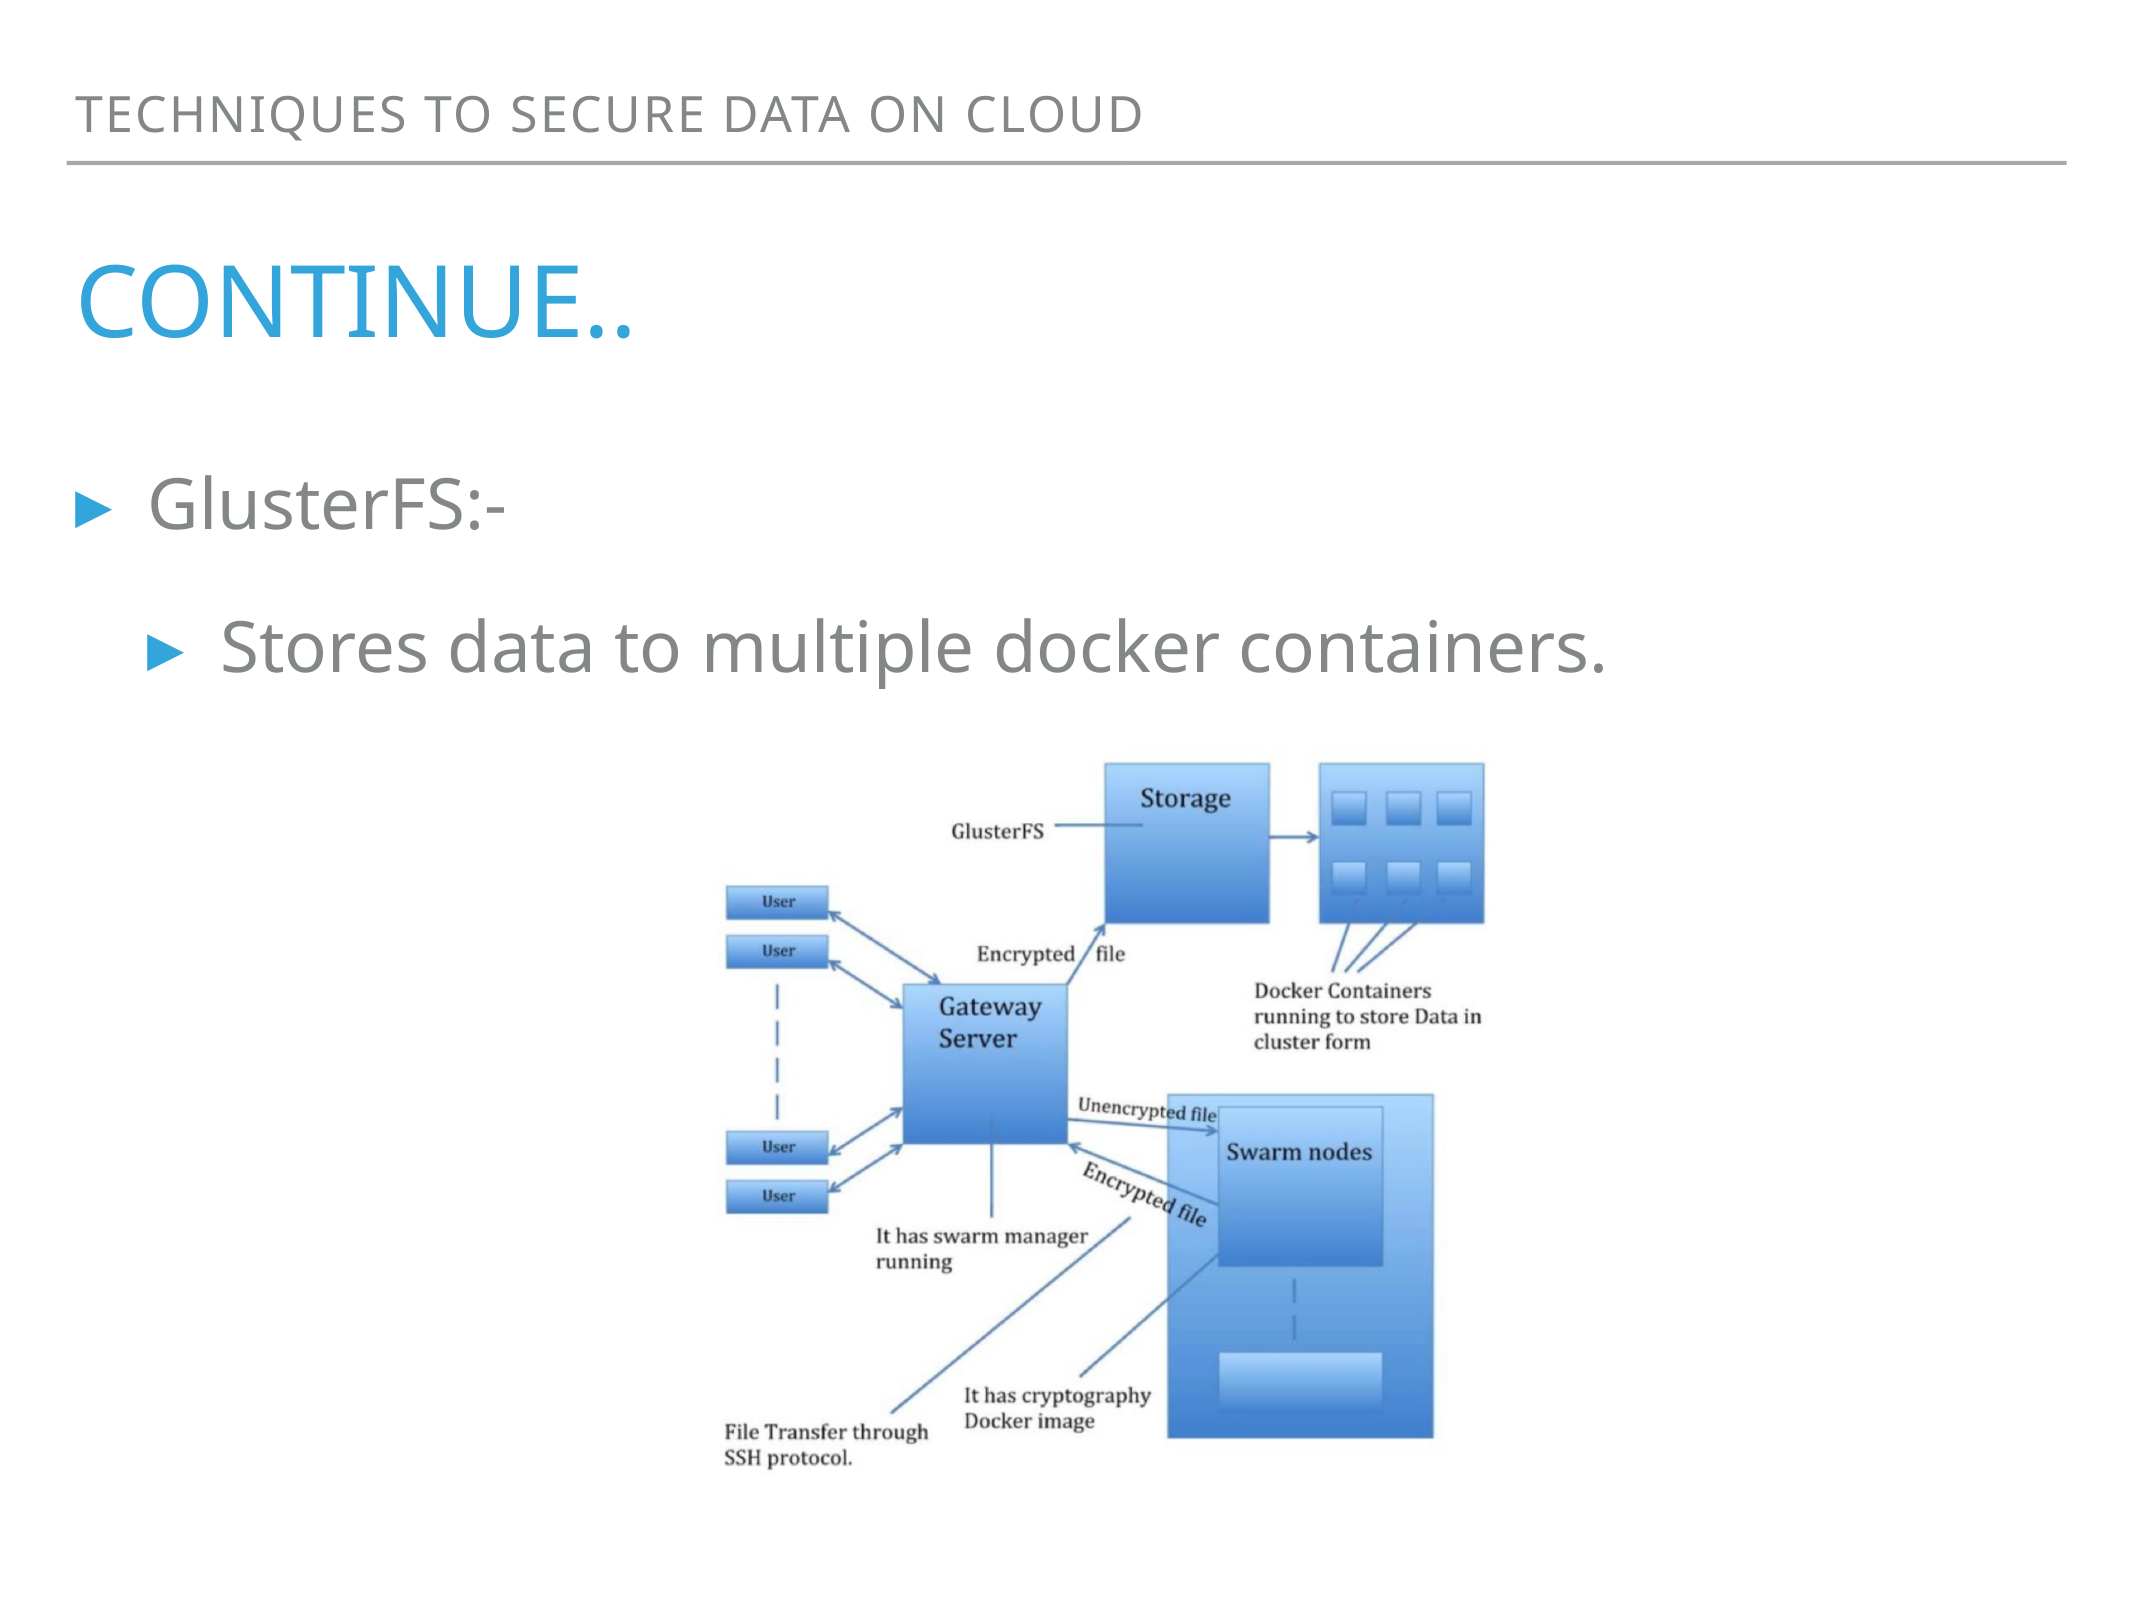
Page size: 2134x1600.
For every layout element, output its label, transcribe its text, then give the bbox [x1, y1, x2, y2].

picture [639, 724, 1532, 1485]
list GlusterFS:- Stores data to multiple docker containers. [66, 449, 2068, 1453]
list Techniques to secure data on cloud [66, 74, 1901, 151]
title Continue.. [66, 251, 2068, 372]
